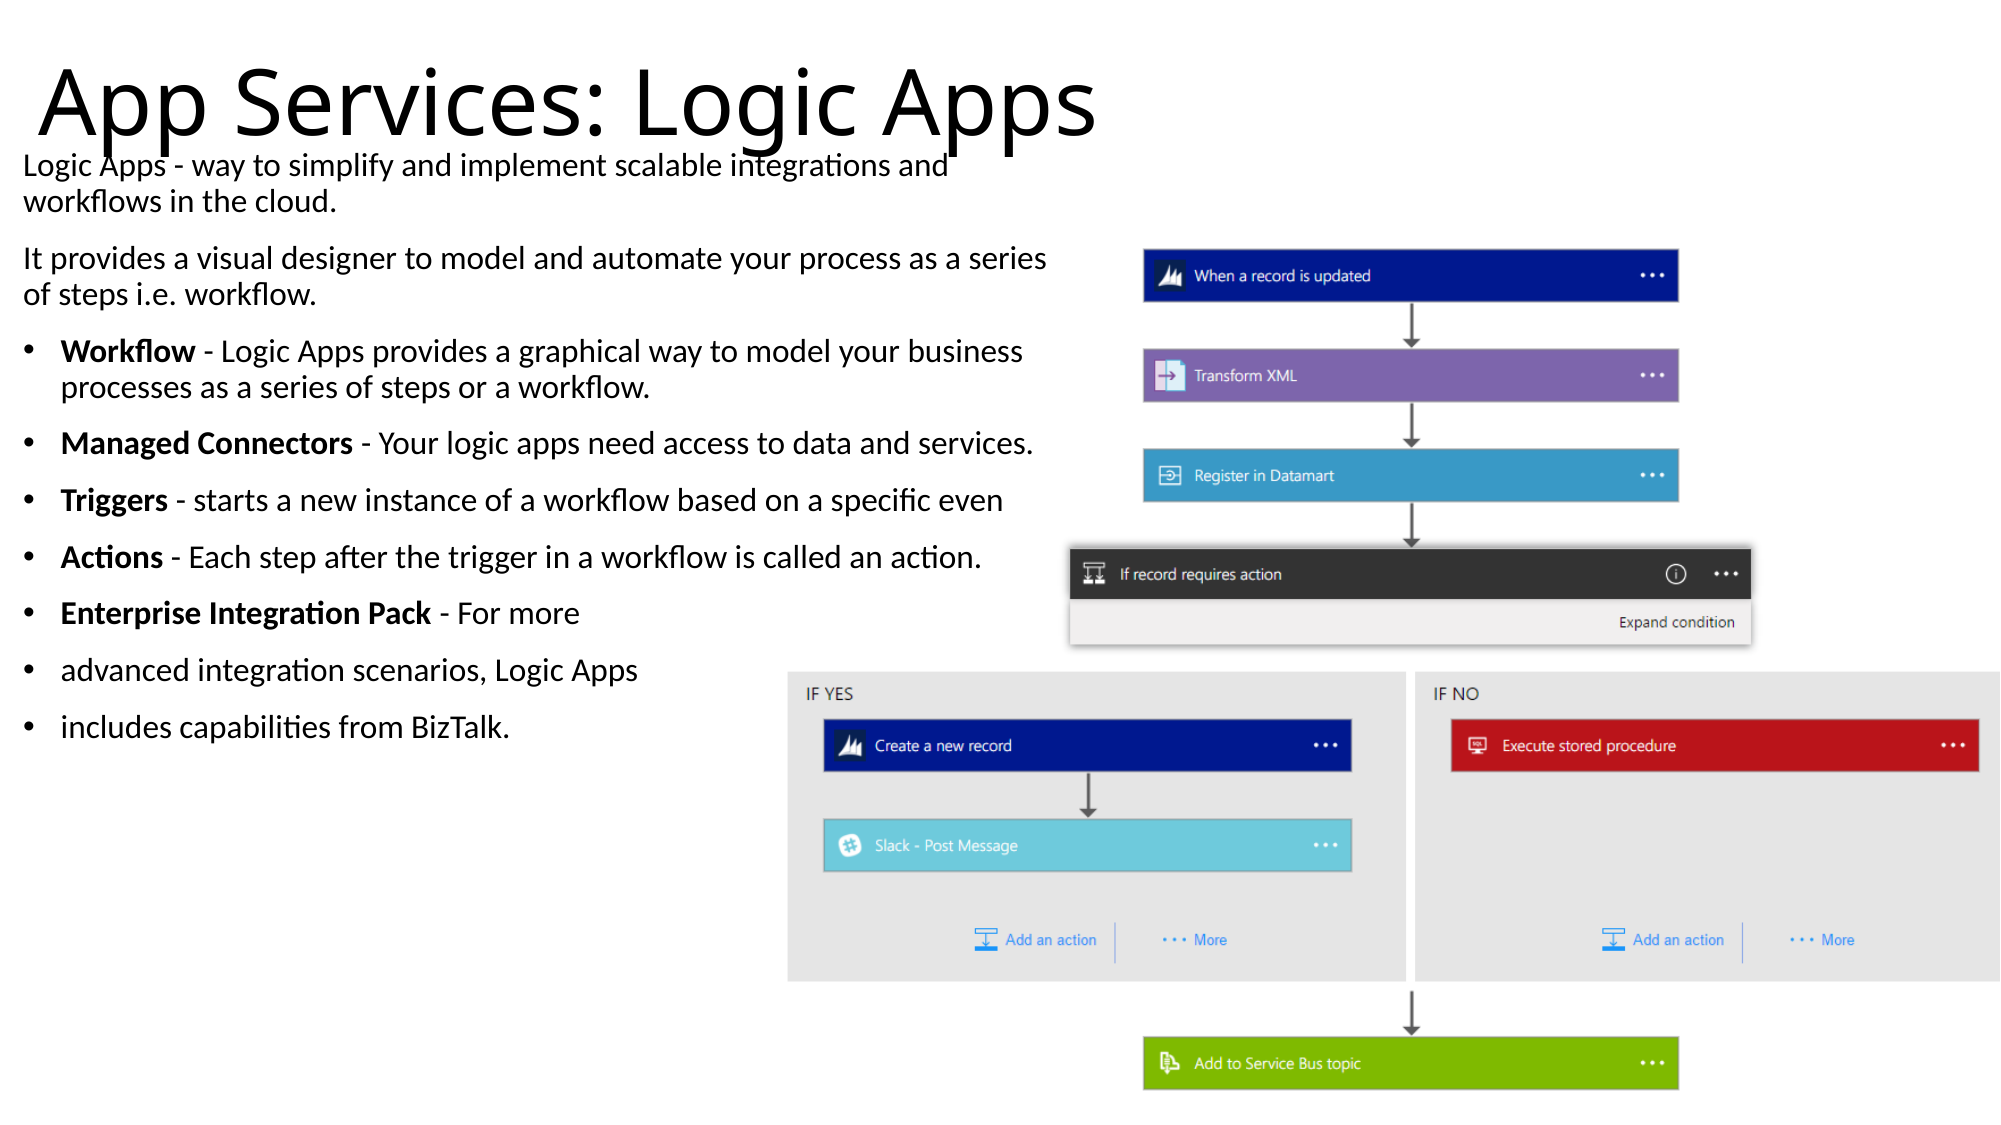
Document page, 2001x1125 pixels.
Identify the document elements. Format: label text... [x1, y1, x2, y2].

list Logic Apps - way to simplify and implement scalable integrations and workflows in the cloud. It provides a visual designer to model and automate your process as a series of steps i.e. workflow. Workflow - Logic Apps provides a graphical way to model your business processes as a series of steps or a workflow. Managed Connectors - Your logic apps need access to data and services. Triggers - starts a new instance of a workflow based on a specific even Actions - Each step after the trigger in a workflow is called an action. Enterprise Integration Pack - For more advanced integration scenarios, Logic Apps includes capabilities from BizTalk. [8, 140, 1078, 957]
picture [782, 245, 2000, 1103]
title App Services: Logic Apps [23, 32, 1936, 180]
